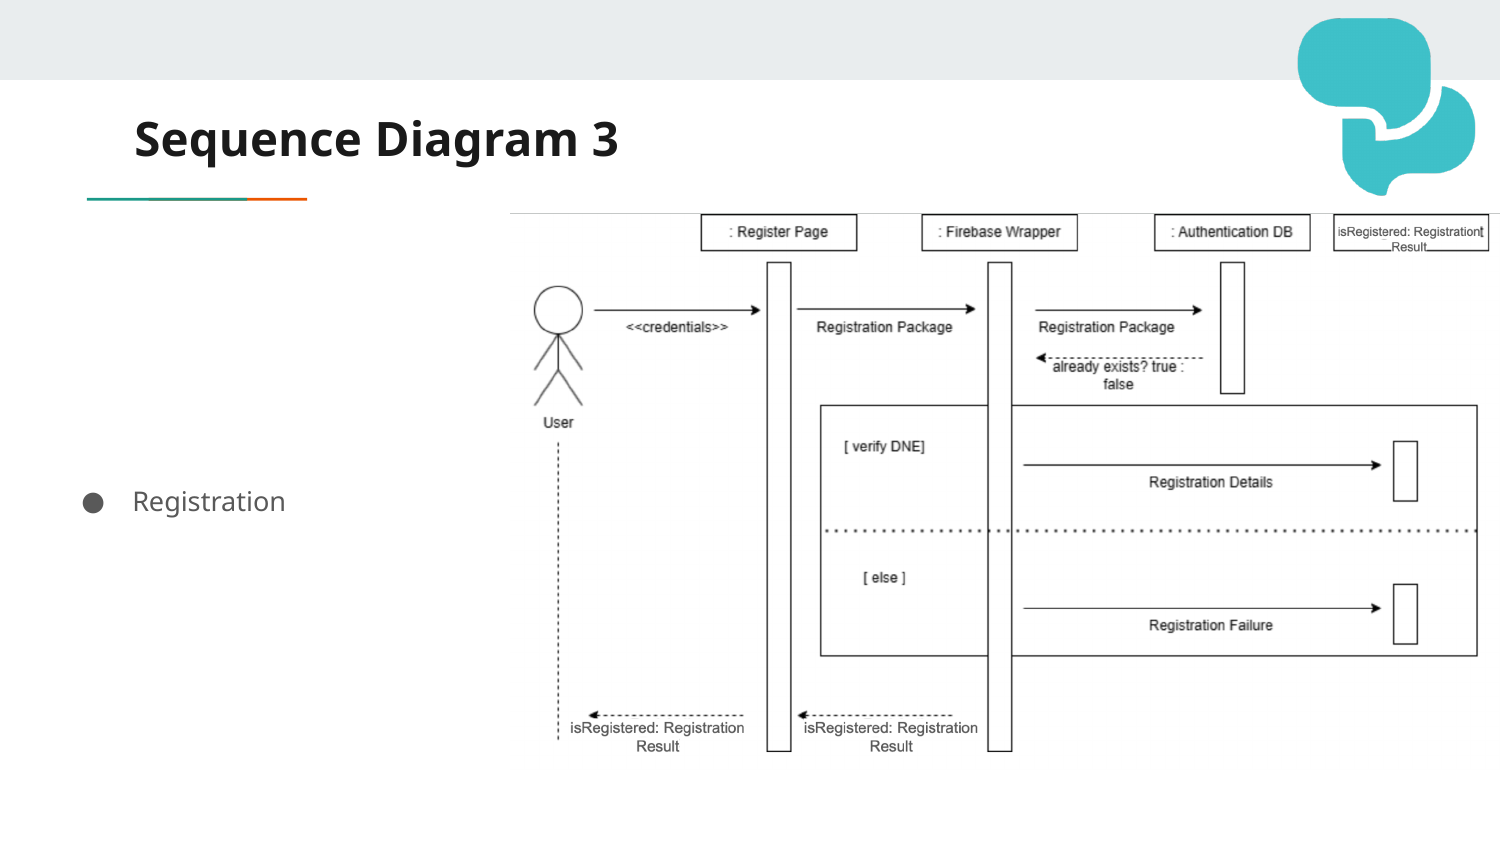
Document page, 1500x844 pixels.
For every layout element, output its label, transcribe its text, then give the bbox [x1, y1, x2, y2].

list Registration [42, 236, 505, 760]
title Sequence Diagram 3 [119, 93, 1256, 182]
picture [510, 0, 1500, 771]
